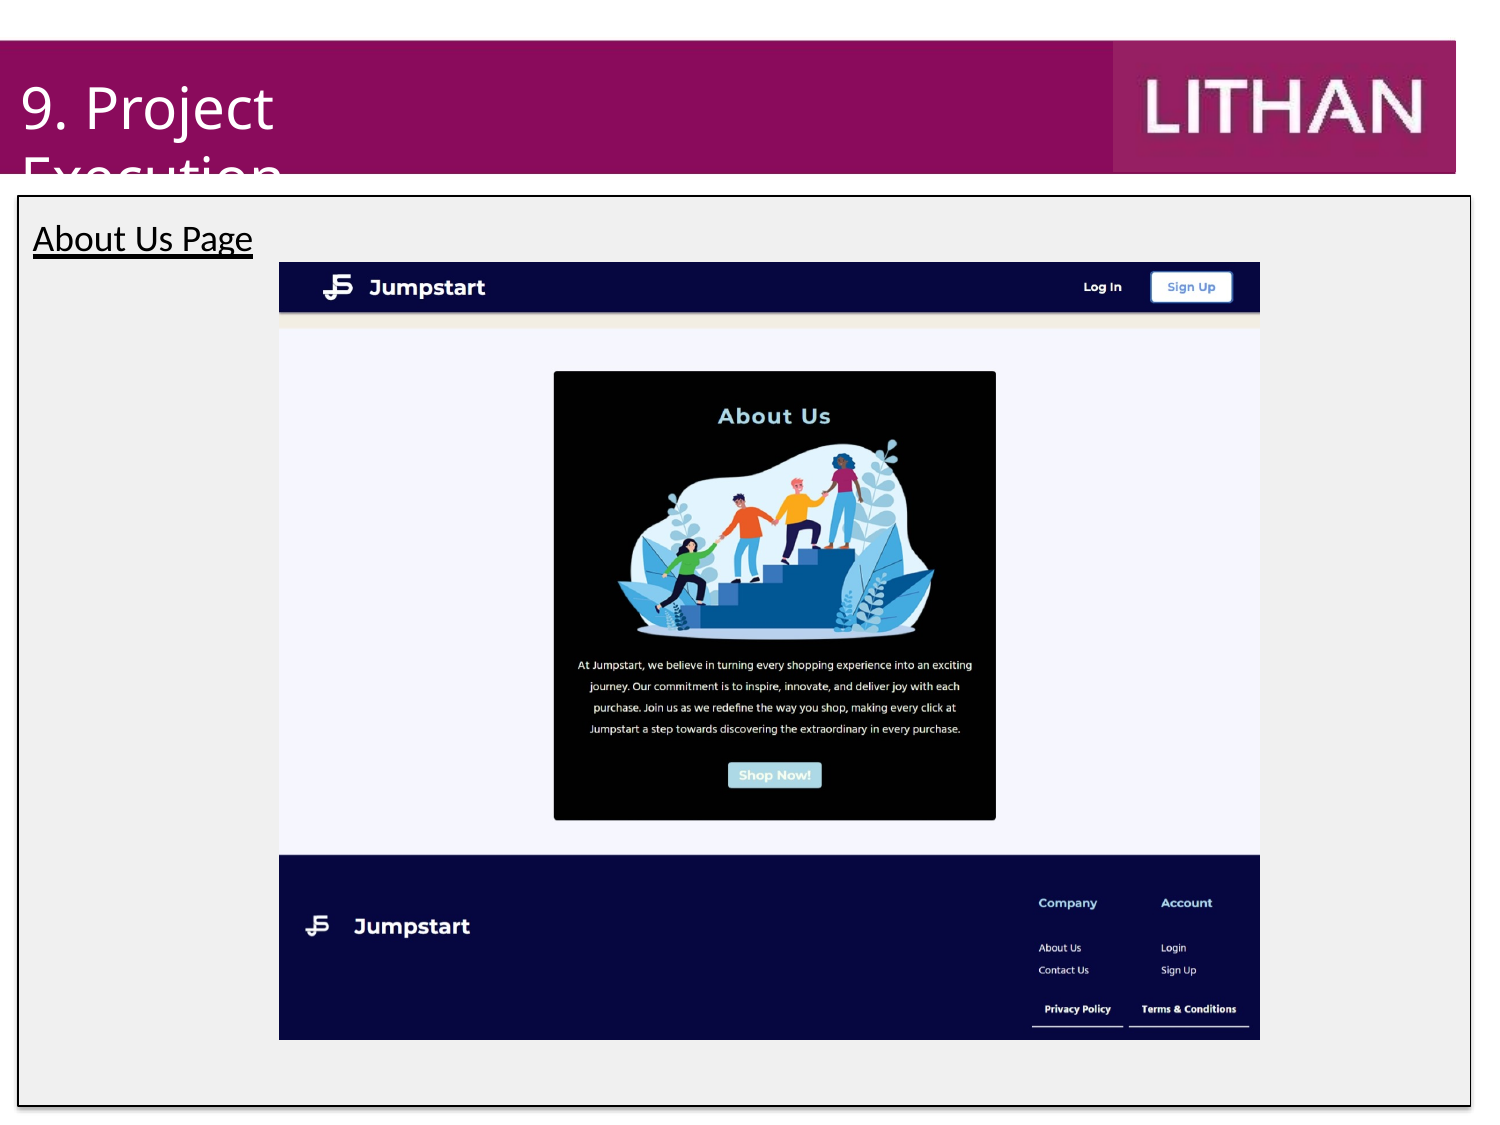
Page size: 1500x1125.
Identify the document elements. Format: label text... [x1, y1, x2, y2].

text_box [11, 194, 1477, 1116]
picture [279, 261, 1260, 1041]
text_box 9. Project Execution [18, 68, 541, 194]
picture [0, 37, 1457, 178]
